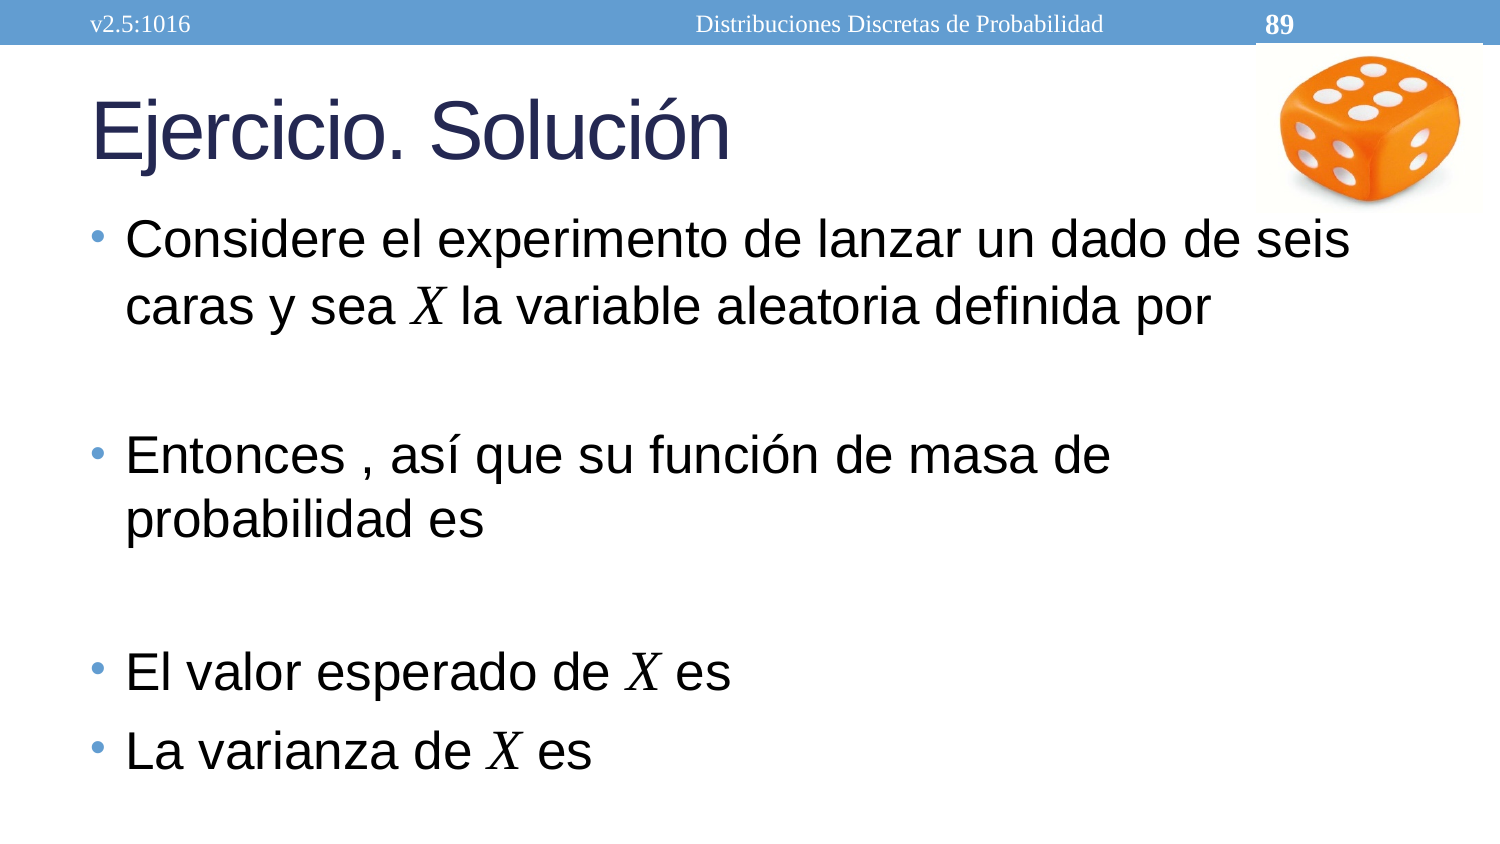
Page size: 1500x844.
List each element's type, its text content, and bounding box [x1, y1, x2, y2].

slide_number v2.5:1016 [75, 2, 550, 43]
title Ejercicio. Solución [75, 65, 1253, 188]
slide_number 89 [1250, 2, 1425, 43]
footer Distribuciones Discretas de Probabilidad [562, 2, 1238, 43]
picture [1256, 43, 1483, 213]
